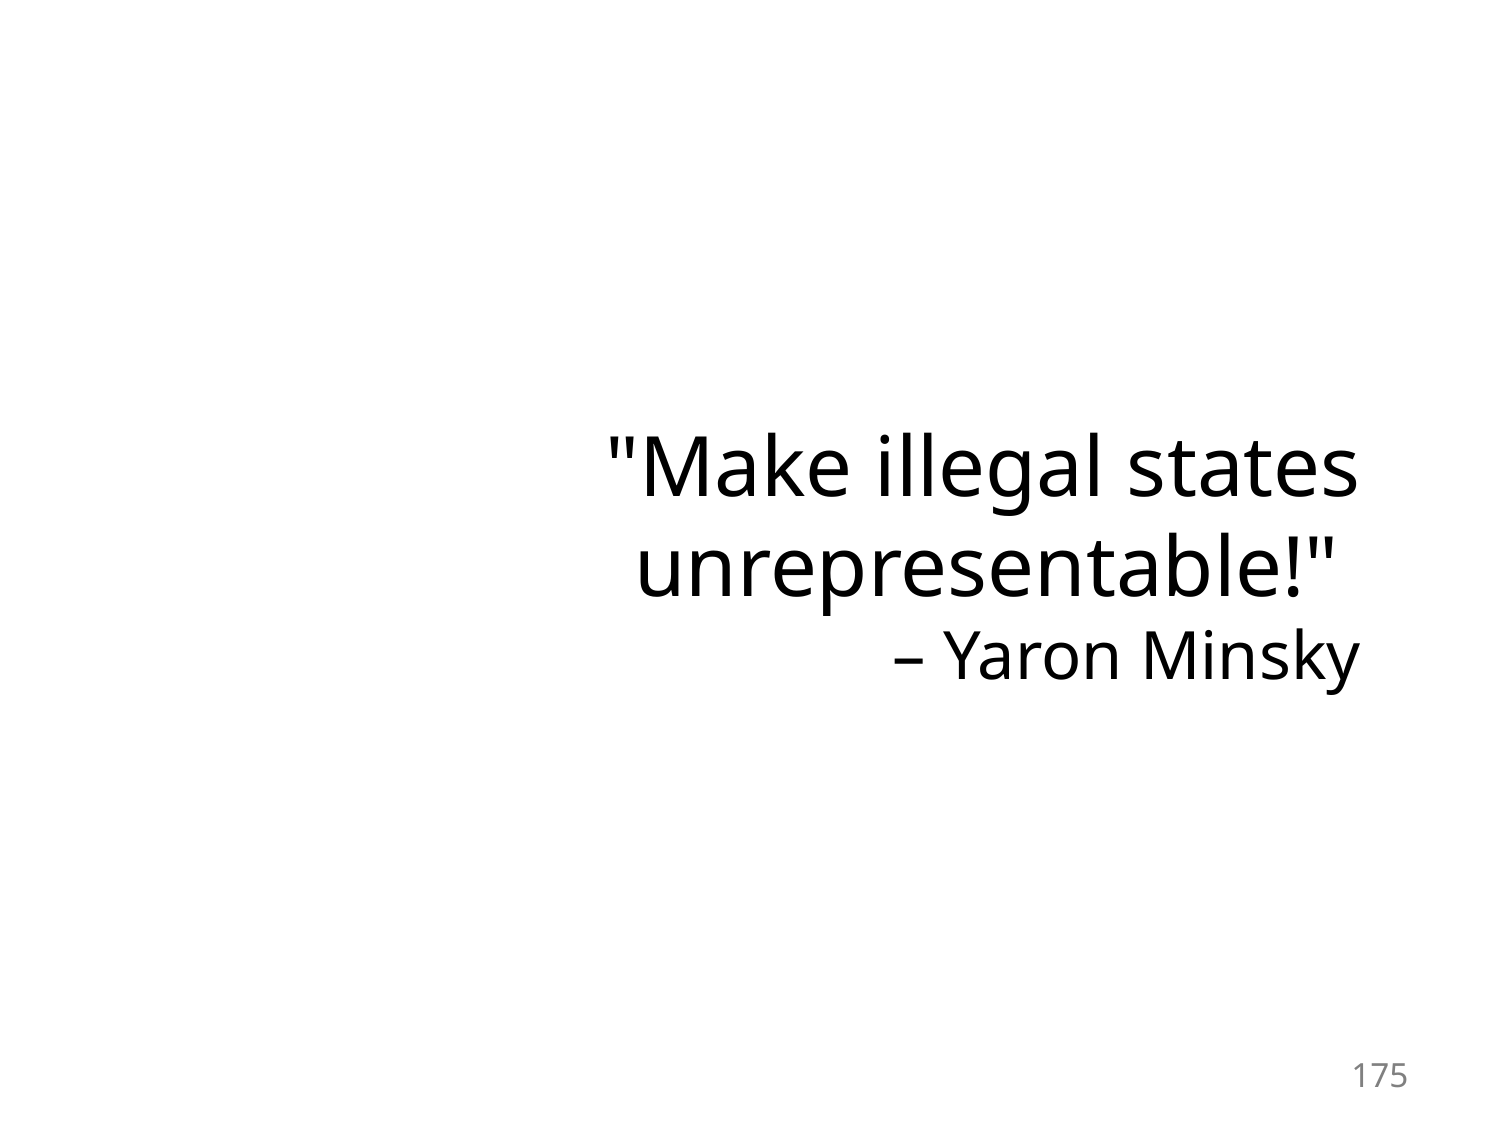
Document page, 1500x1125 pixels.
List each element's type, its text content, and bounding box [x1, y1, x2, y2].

text_box "Make illegal states unrepresentable!" – Yaron Minsky [29, 405, 1377, 700]
